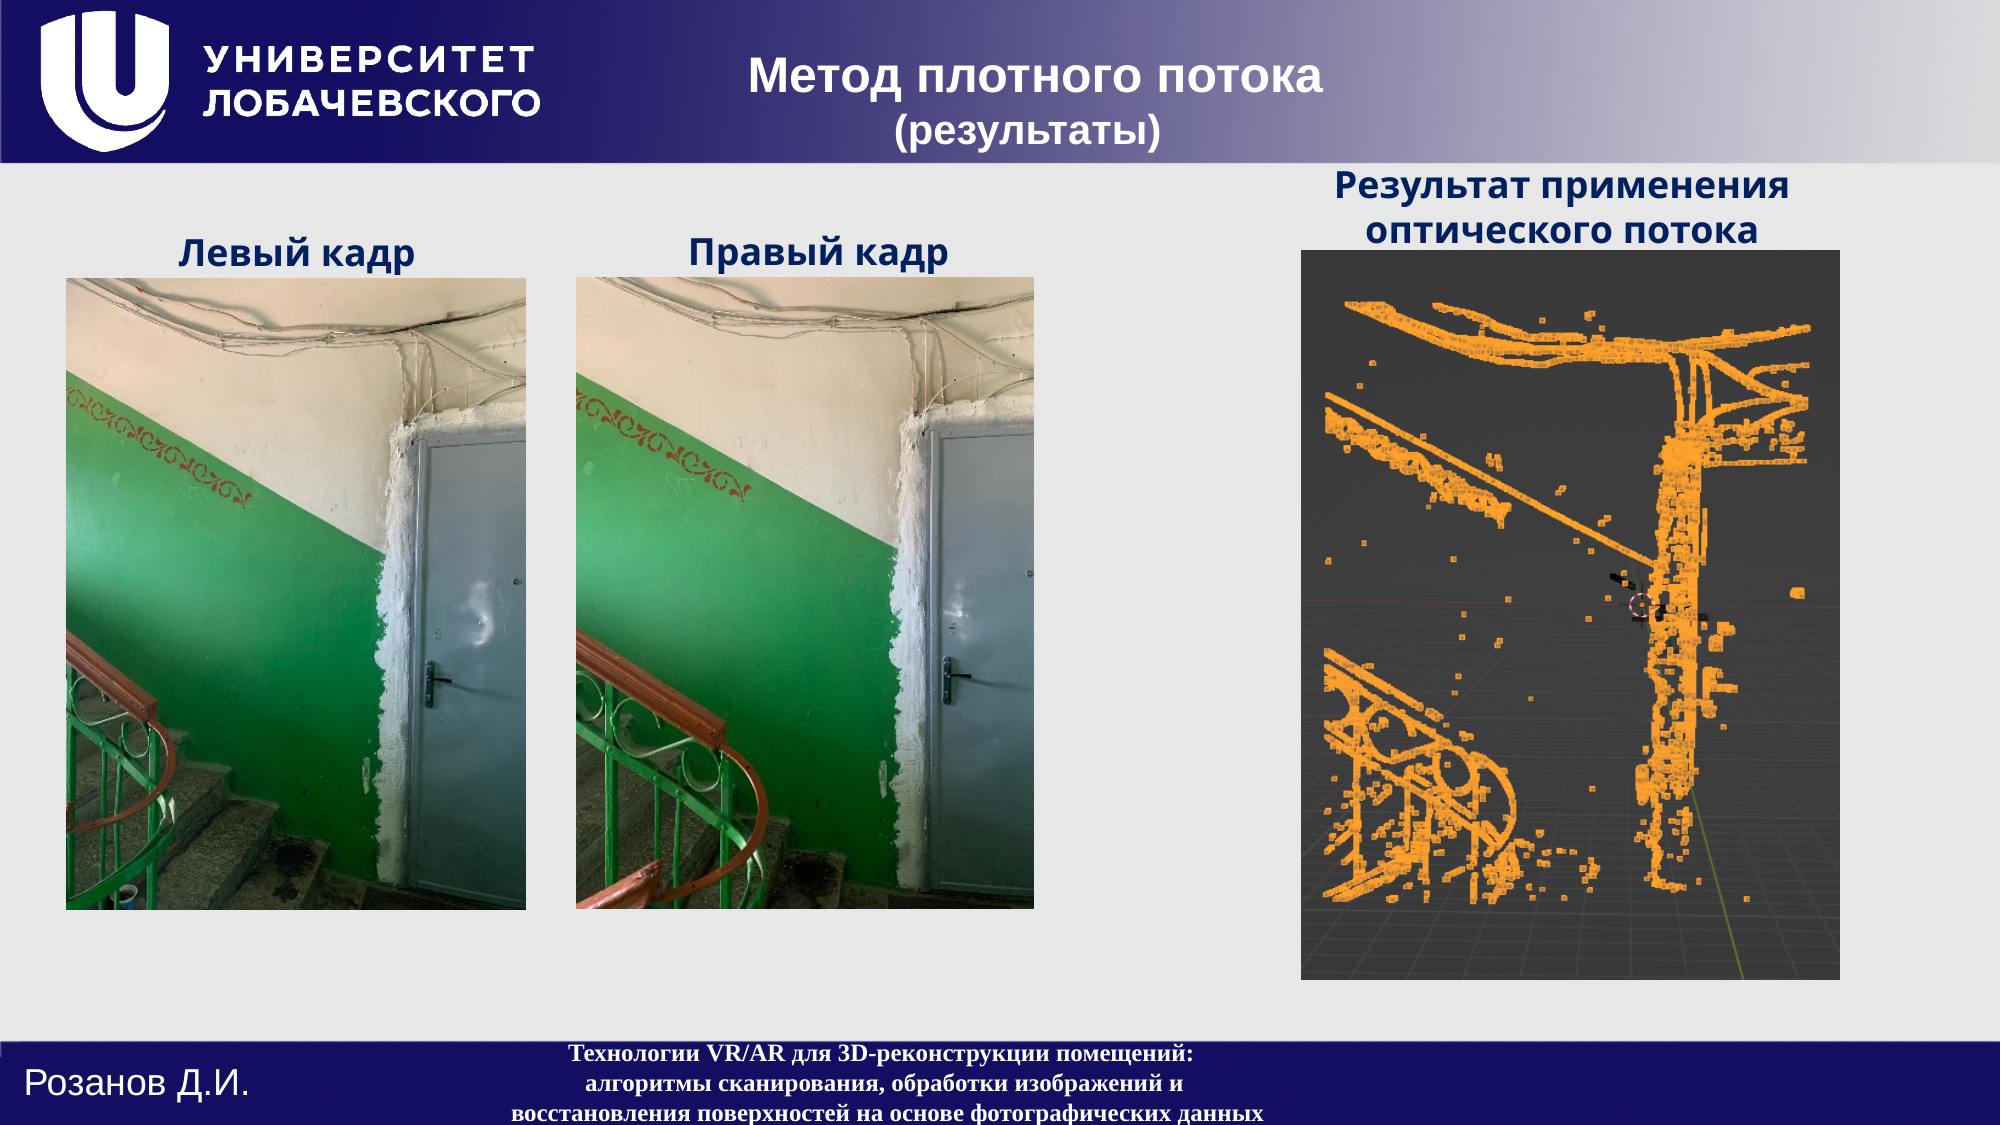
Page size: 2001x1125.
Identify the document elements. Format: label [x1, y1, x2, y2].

picture [1301, 250, 1840, 980]
text_box [0, 0, 2000, 1125]
picture [576, 277, 1034, 909]
picture [7, 0, 574, 185]
picture [66, 278, 526, 910]
